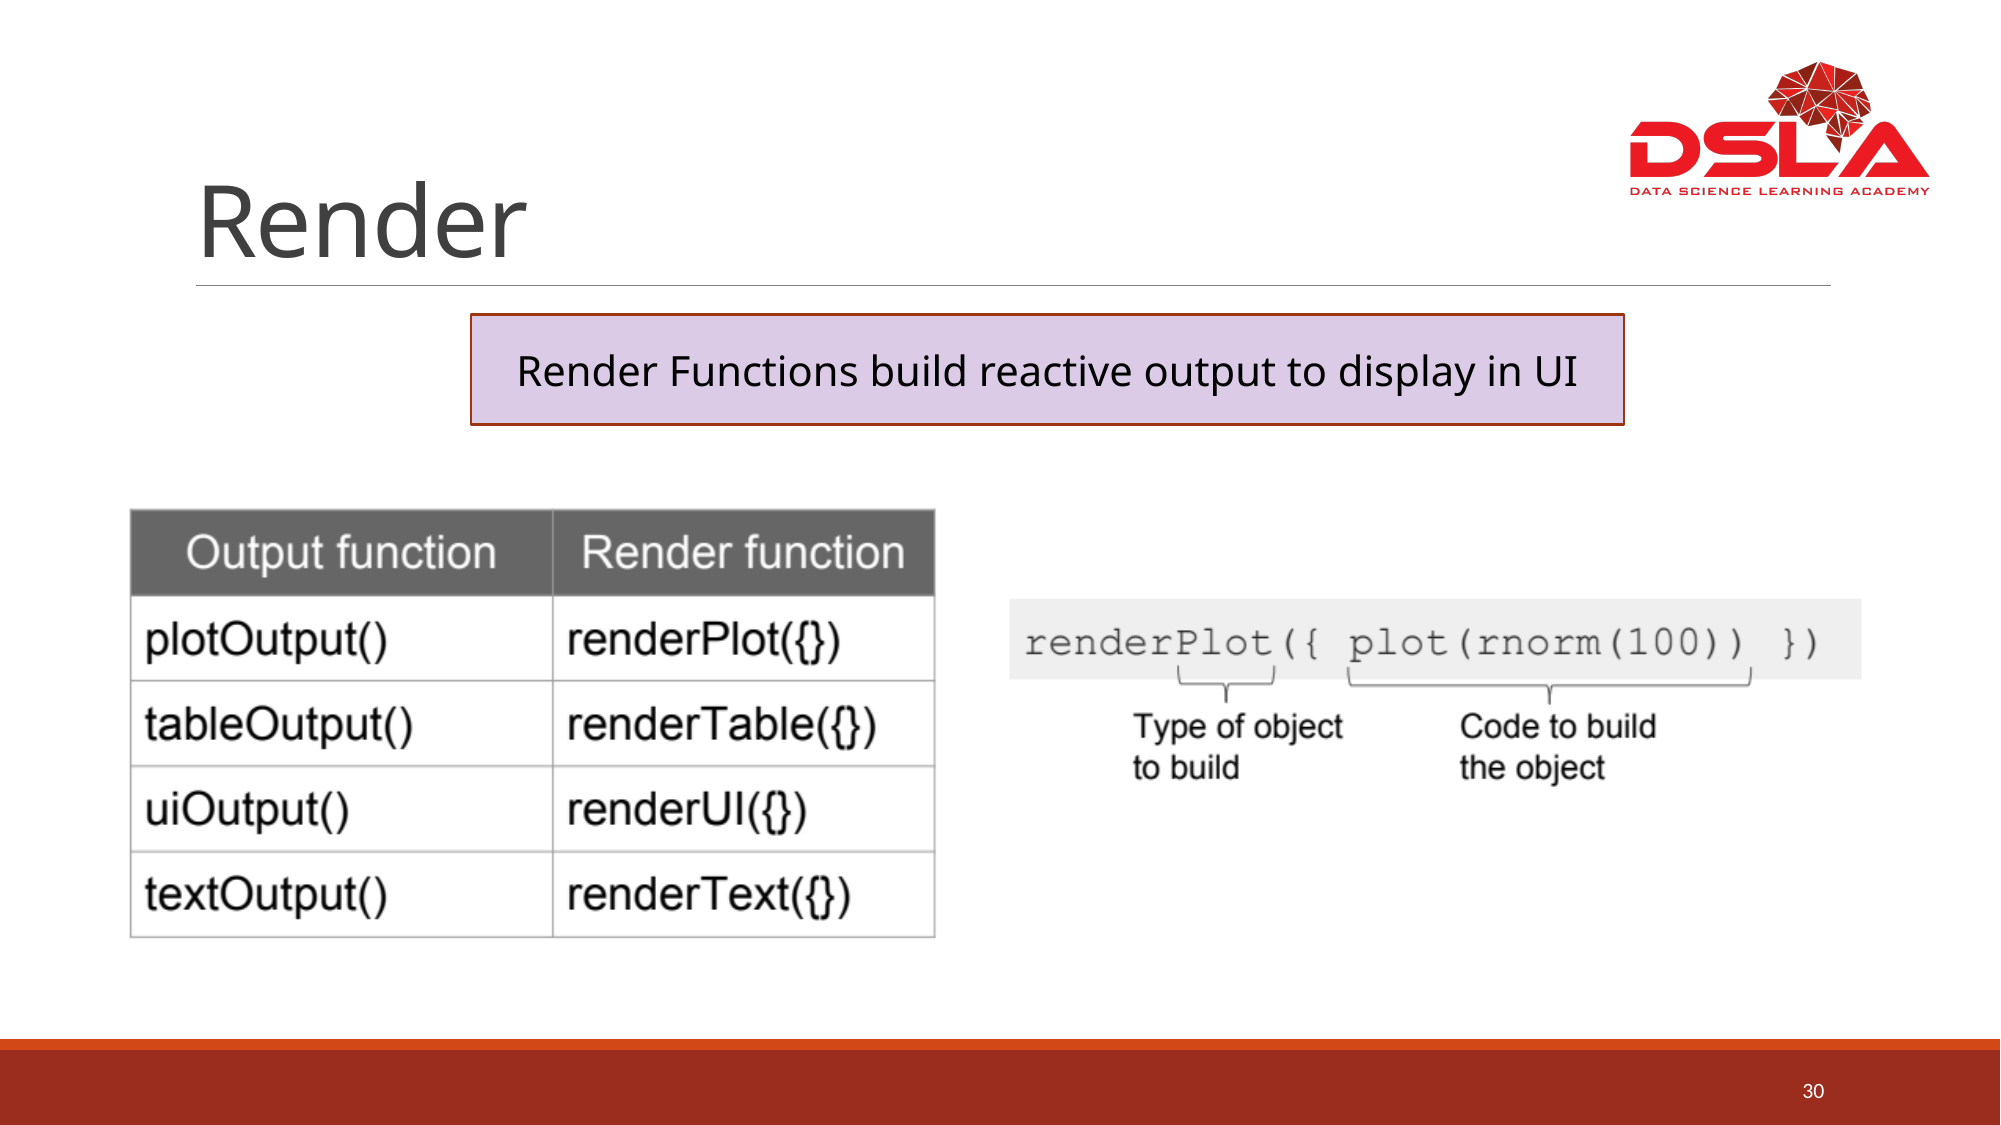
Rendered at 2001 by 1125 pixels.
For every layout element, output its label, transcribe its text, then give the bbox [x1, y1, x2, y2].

text_box Render Functions build reactive output to display in UI [470, 313, 1625, 426]
picture [1605, 16, 1973, 242]
title Render [180, 47, 1830, 285]
slide_number 30 [1624, 1059, 1840, 1120]
picture [1004, 595, 1877, 816]
picture [127, 507, 937, 940]
